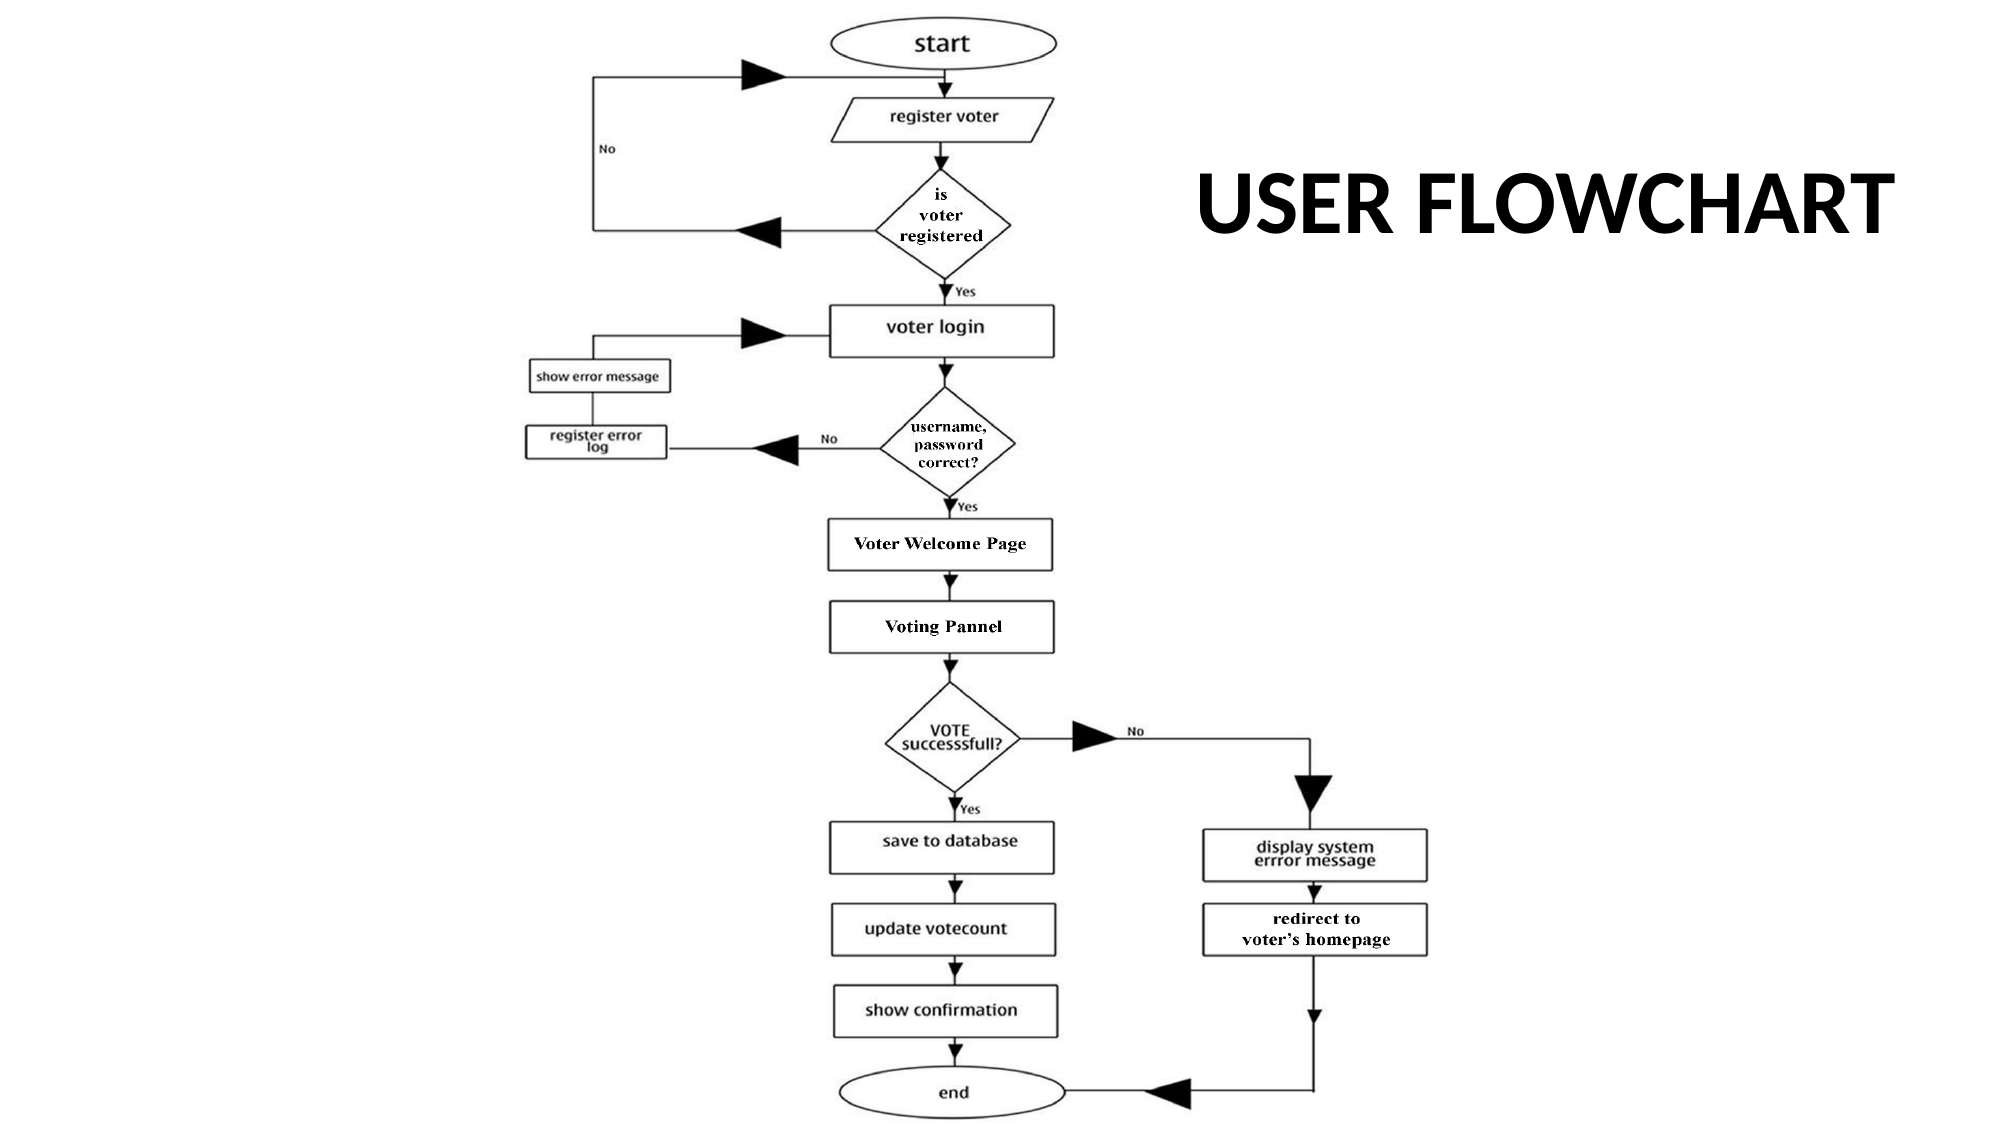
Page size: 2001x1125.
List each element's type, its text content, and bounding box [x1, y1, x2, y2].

text_box USER FLOWCHART [1465, 135, 1977, 260]
picture [484, 0, 1465, 1125]
